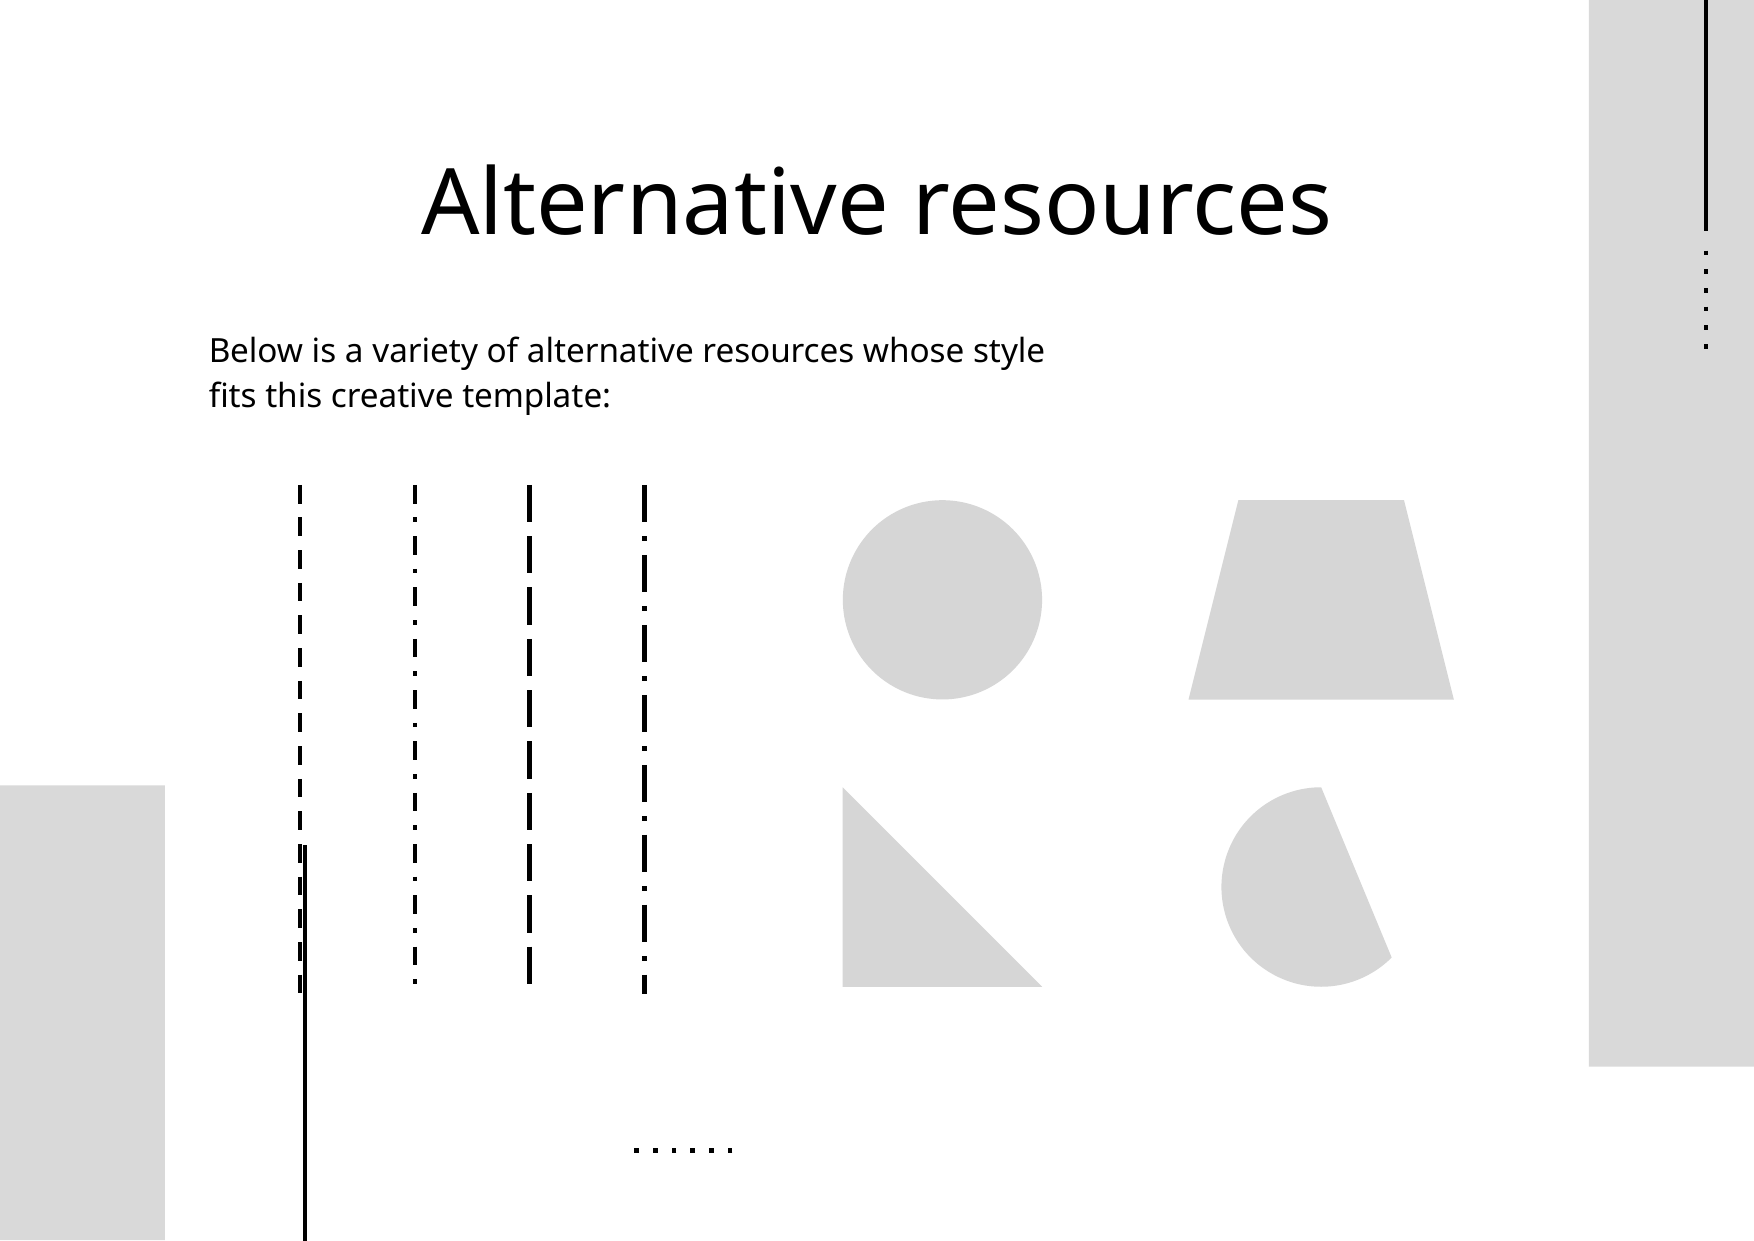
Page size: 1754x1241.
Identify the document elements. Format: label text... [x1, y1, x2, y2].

title Alternative resources [136, 107, 1618, 246]
text_box [842, 500, 1043, 700]
text_box [1221, 787, 1392, 987]
text_box [842, 787, 1043, 987]
subtitle Below is a variety of alternative resources whose style fits this creative template: [189, 303, 1108, 442]
text_box [1188, 500, 1454, 700]
